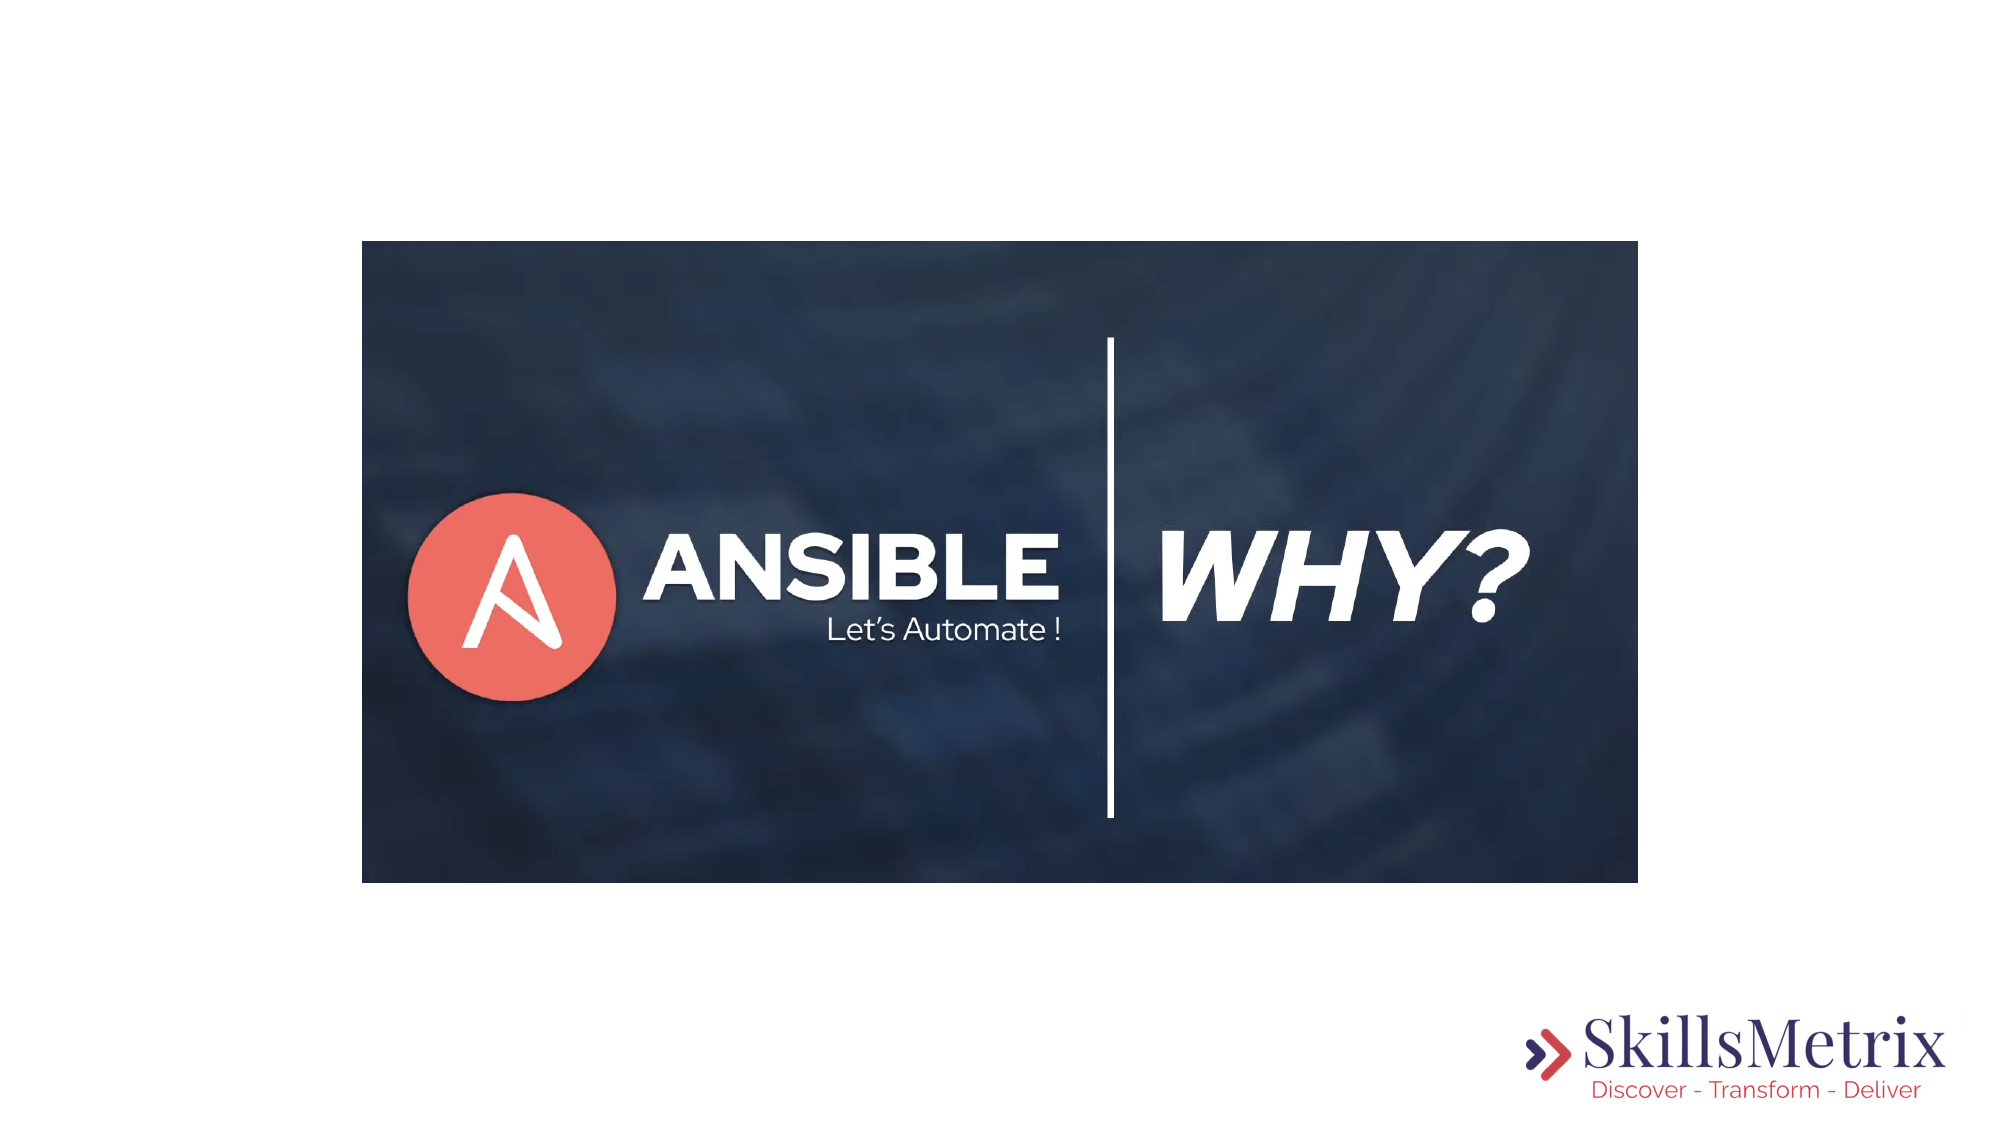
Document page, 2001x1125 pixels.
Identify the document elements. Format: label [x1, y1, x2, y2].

picture [362, 241, 1638, 884]
picture [1491, 974, 2000, 1125]
